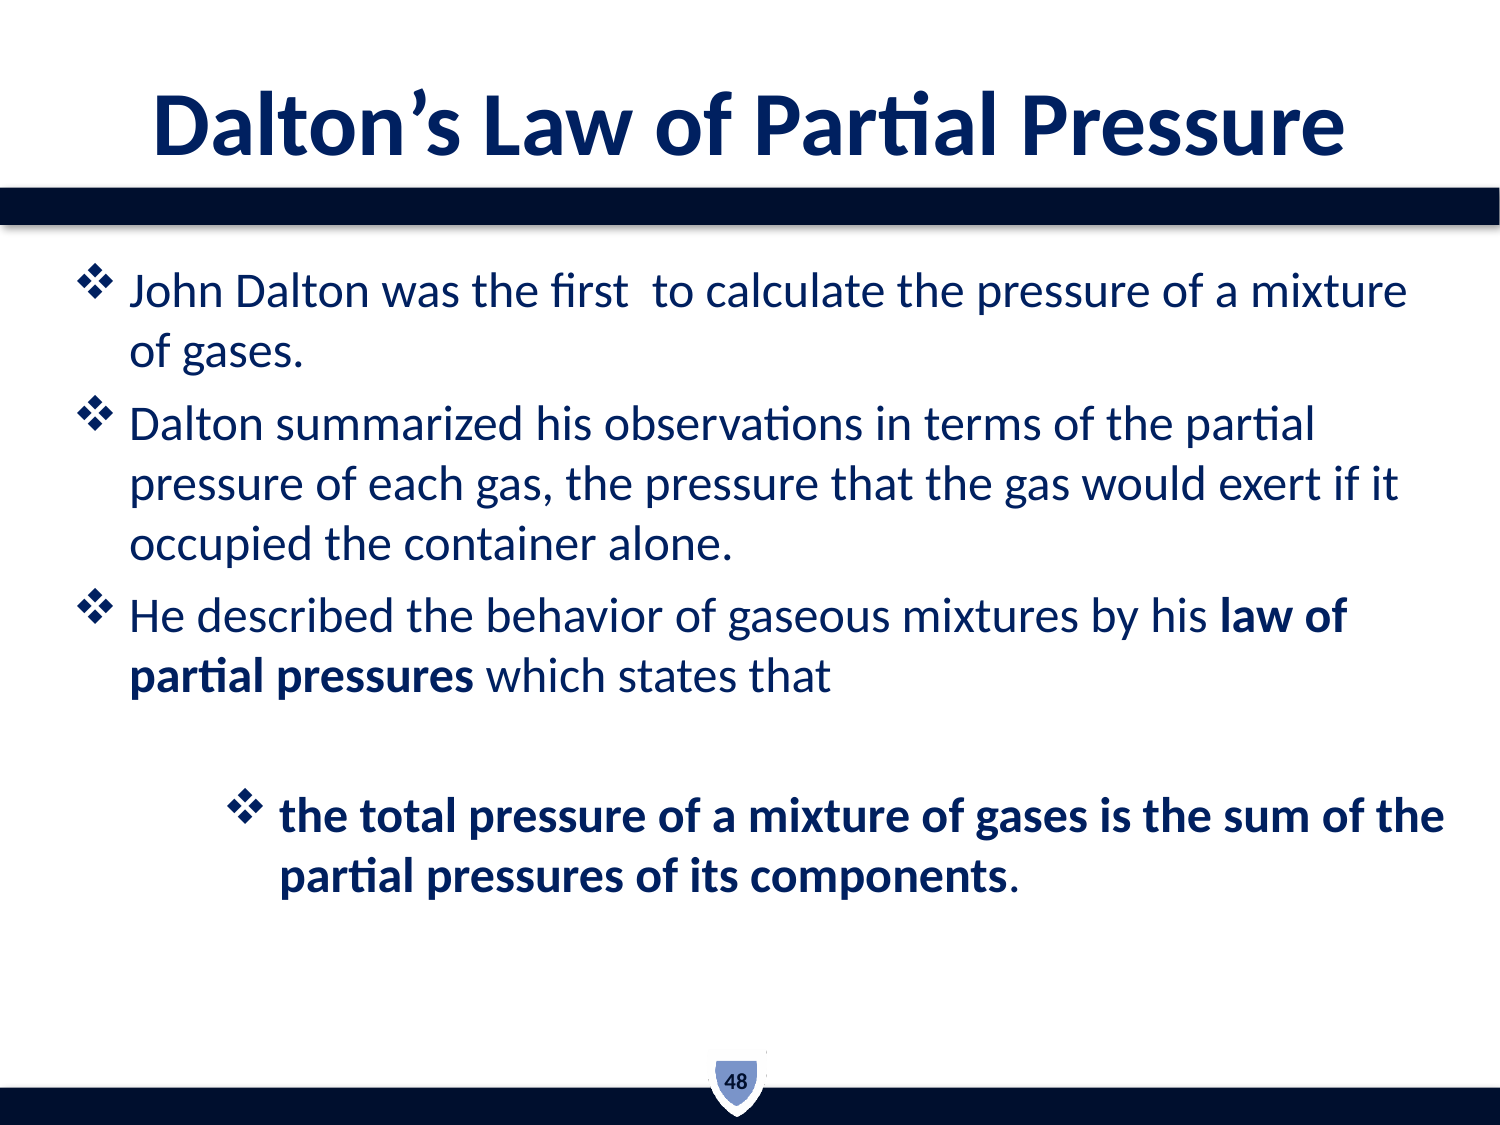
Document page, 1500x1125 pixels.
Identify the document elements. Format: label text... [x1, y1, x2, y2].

picture [706, 1110, 767, 1117]
slide_number 48 [704, 1050, 768, 1110]
title Dalton’s Law of Partial Pressure [75, 24, 1425, 213]
list John Dalton was the first to calculate the pressure of a mixture of gases. Dalton summarized his observations in terms of the partial pressure of each gas, the pressure that the gas would exert if it occupied the container alone. He described the behavior of gaseous mixtures by his law of partial pressures which states that the total pressure of a mixture of gases is the sum of the partial pressures of its components. [39, 249, 1466, 1061]
